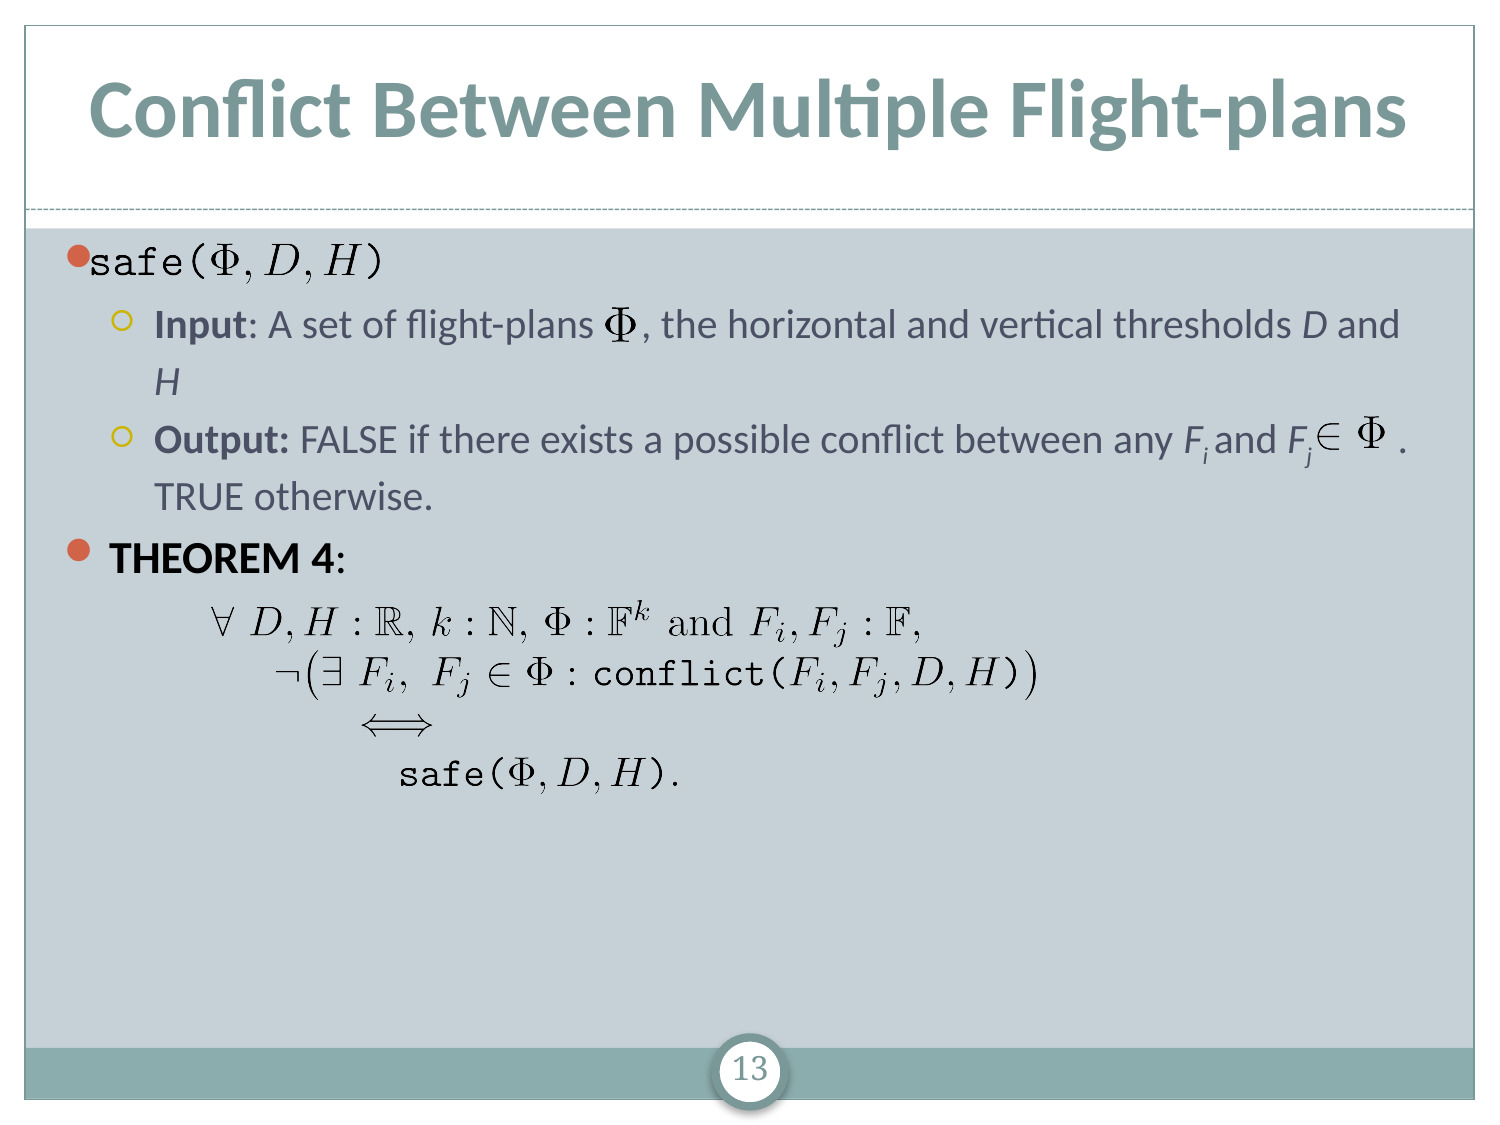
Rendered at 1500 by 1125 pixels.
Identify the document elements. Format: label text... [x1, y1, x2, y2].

slide_number 13 [712, 1059, 788, 1107]
picture [91, 243, 380, 285]
picture [604, 307, 636, 342]
title Conflict Between Multiple Flight-plans [49, 37, 1450, 162]
picture [211, 600, 1036, 794]
picture [1317, 416, 1386, 451]
list Input: A set of flight-plans , the horizontal and vertical thresholds D and H Output: FALSE if there exists a possible conflict between any Fi and Fj . TRUE otherwise. THEOREM 4: [49, 225, 1445, 1059]
